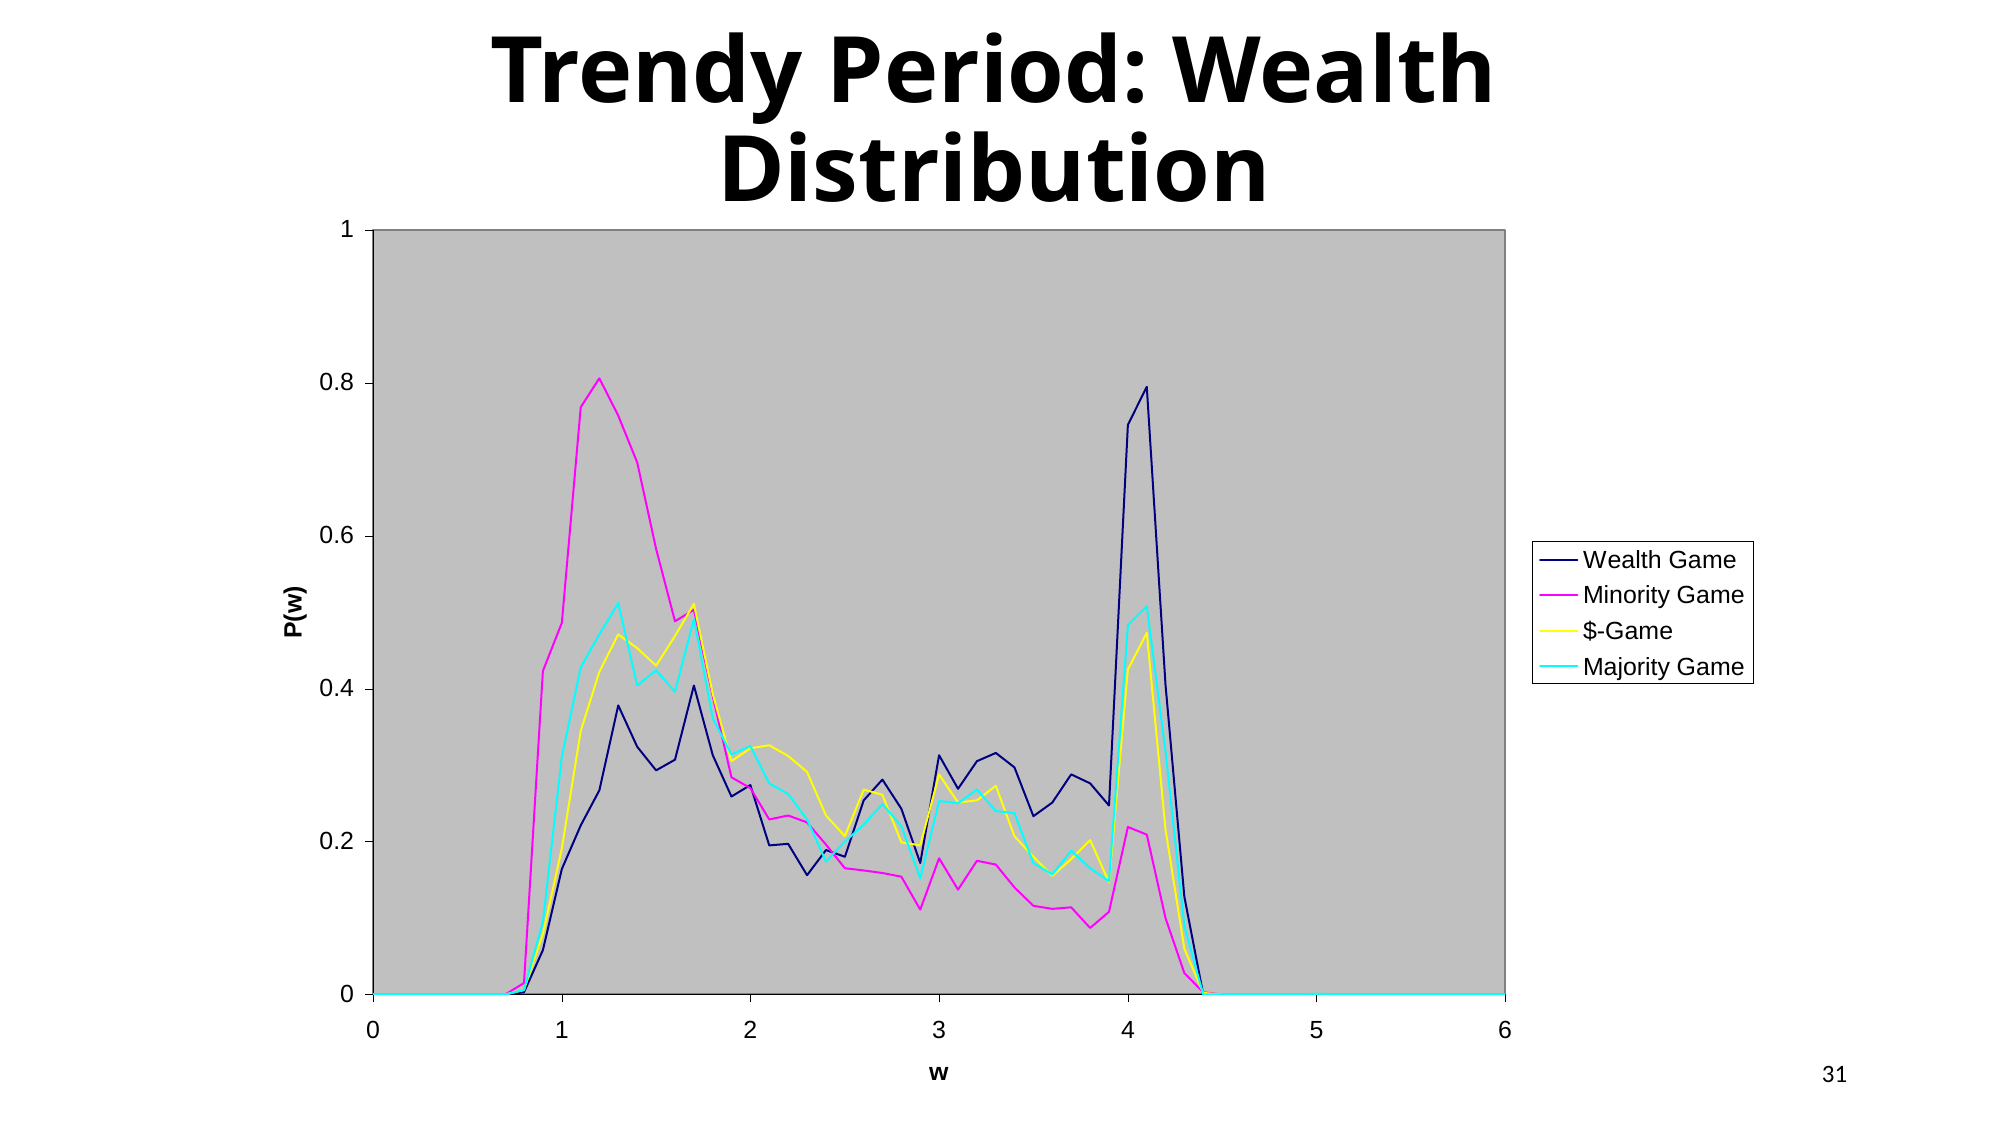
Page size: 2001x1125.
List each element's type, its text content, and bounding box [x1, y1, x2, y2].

slide_number 31 [1768, 1042, 1863, 1103]
title Trendy Period: Wealth Distribution [279, 36, 1709, 184]
picture [248, 184, 1768, 1119]
